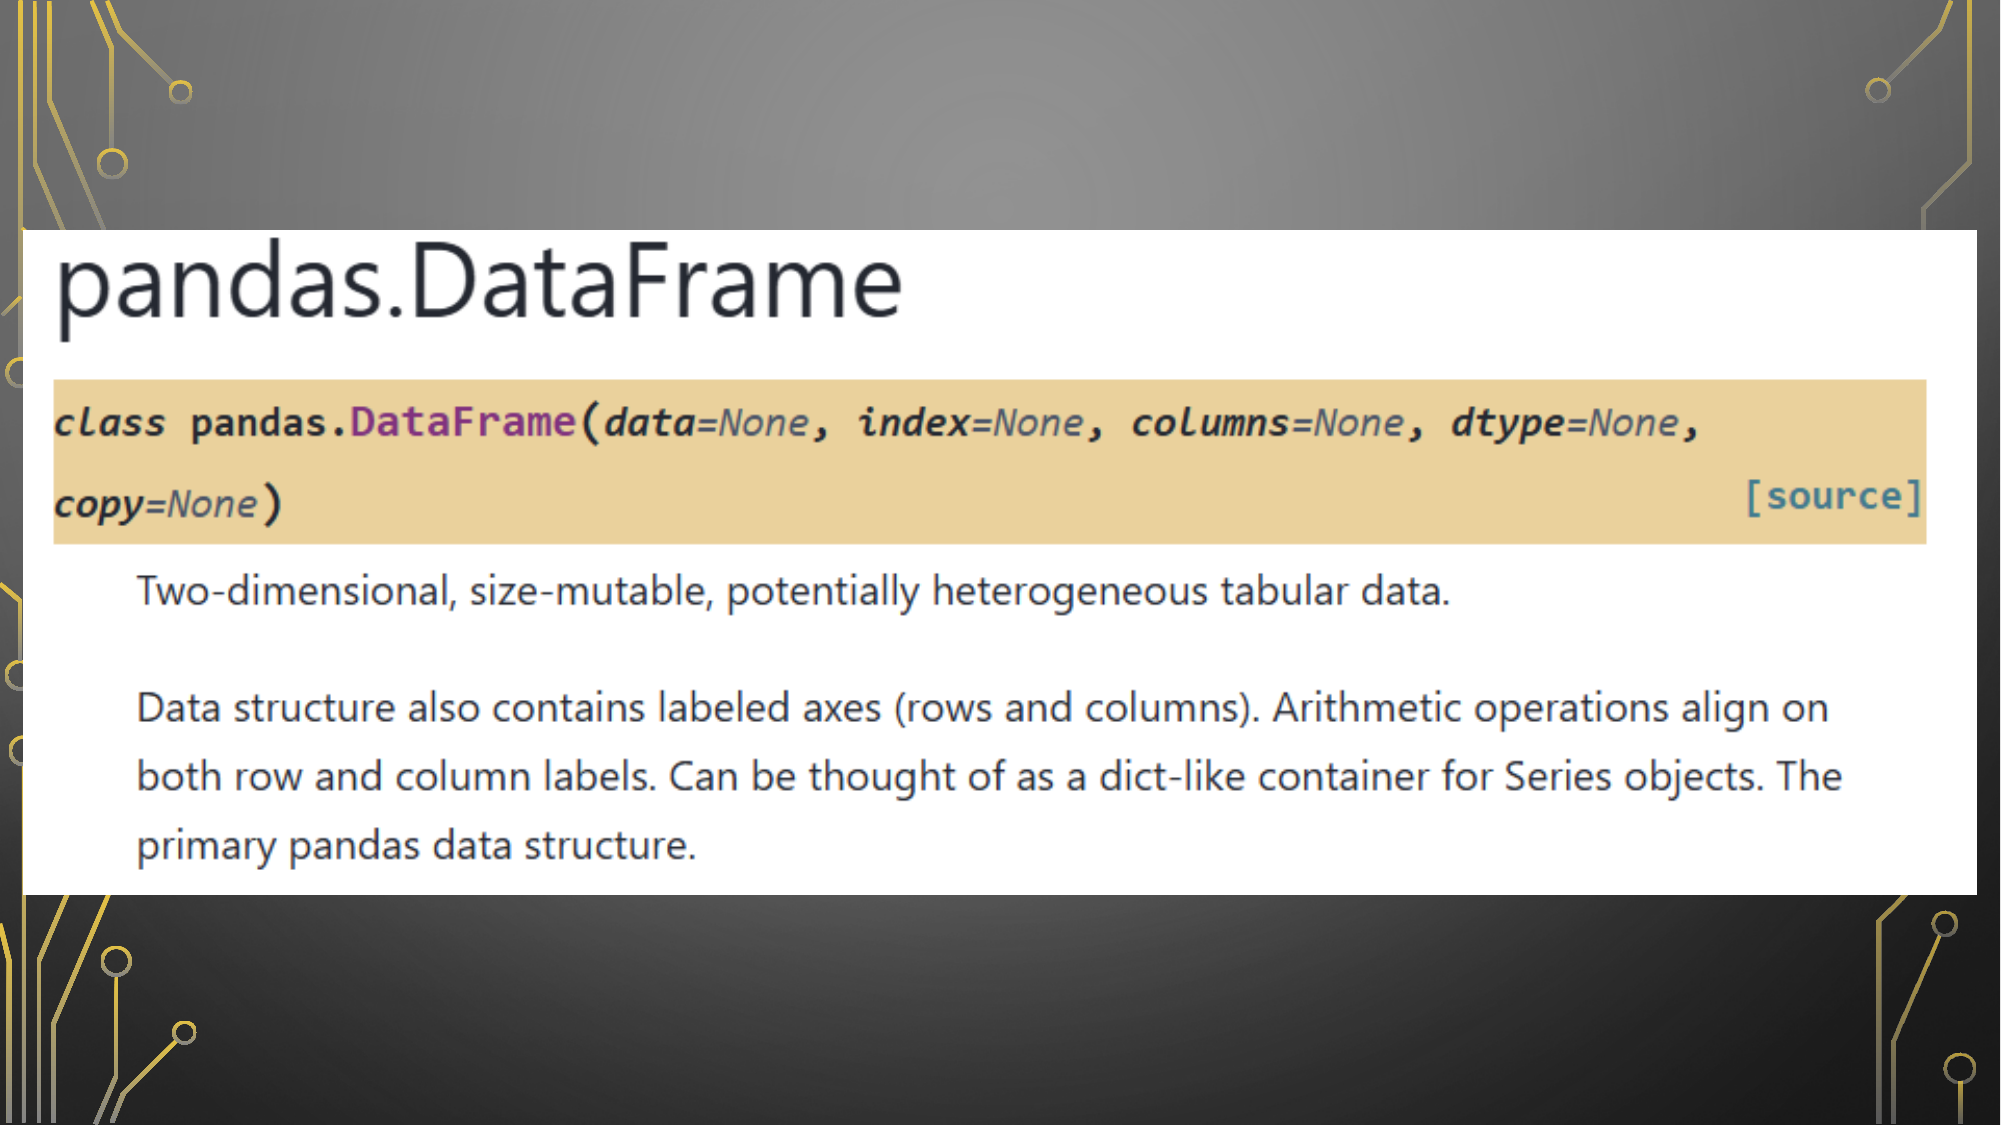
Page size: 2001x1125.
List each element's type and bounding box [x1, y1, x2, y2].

picture [22, 230, 1978, 895]
